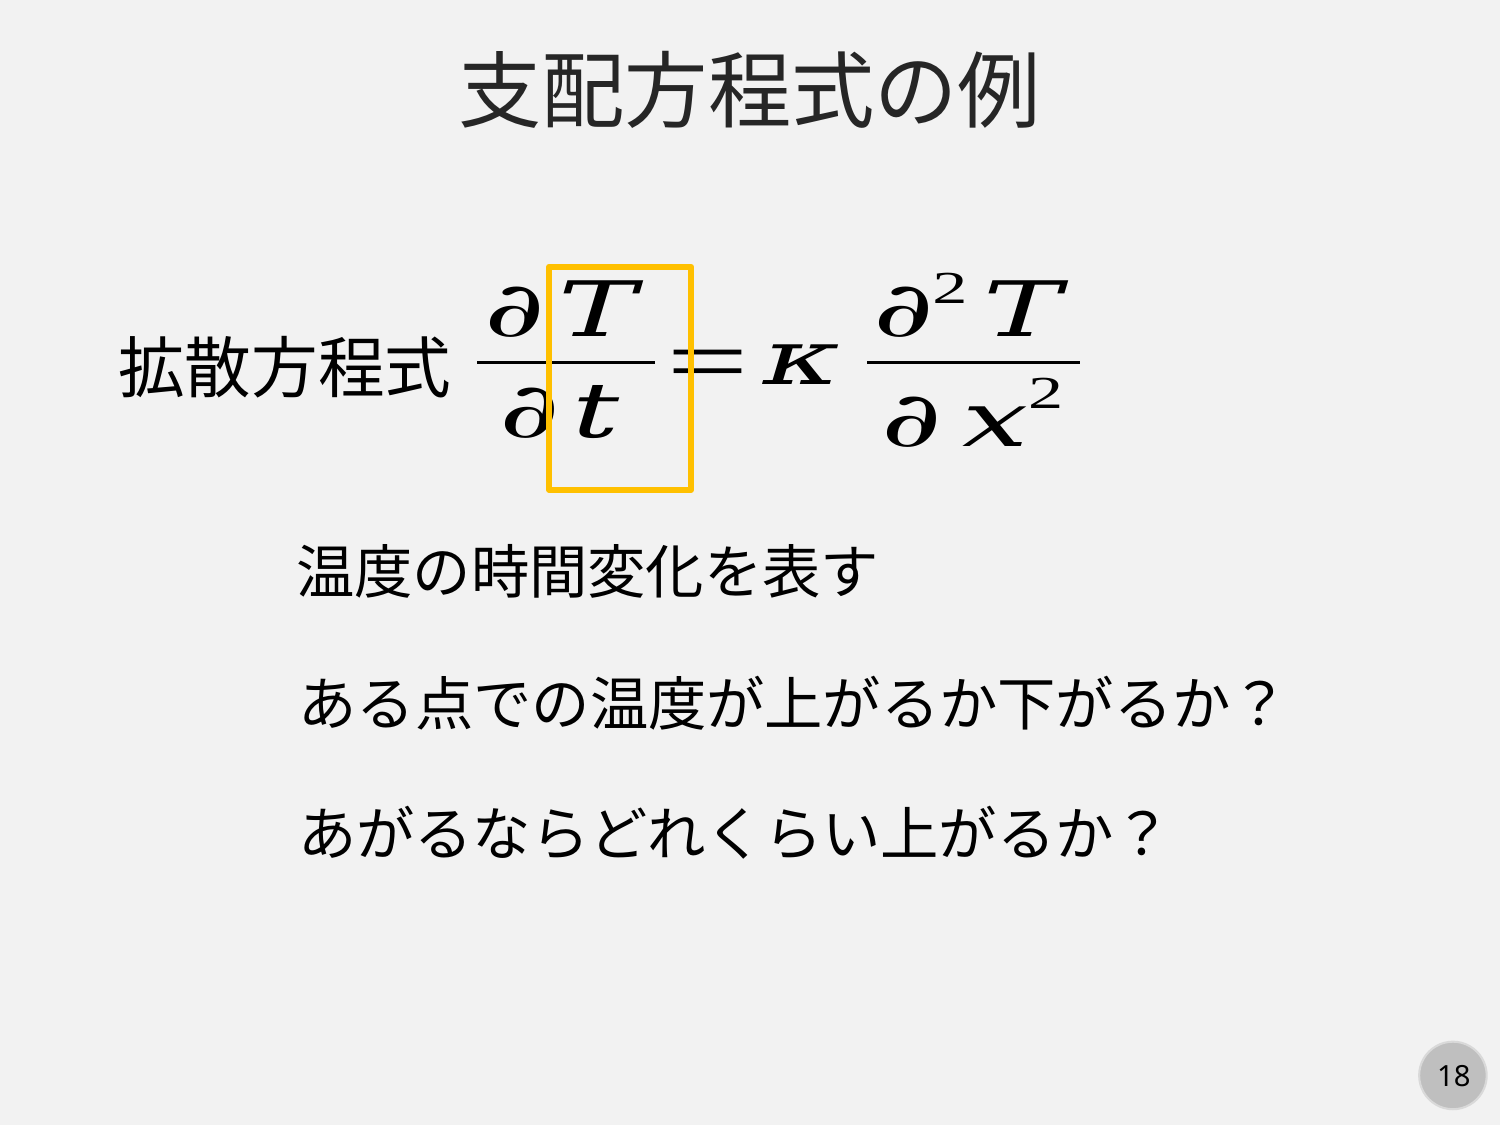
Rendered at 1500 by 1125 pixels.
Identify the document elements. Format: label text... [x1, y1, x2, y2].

list 支配方程式の例 [0, 31, 1500, 155]
text_box ある点での温度が上がるか下がるか？ [284, 659, 1304, 744]
text_box 温度の時間変化を表す [281, 528, 894, 613]
text_box [548, 266, 692, 491]
text_box 拡散方程式 [103, 318, 467, 413]
text_box あがるならどれくらい上がるか？ [283, 789, 1187, 875]
